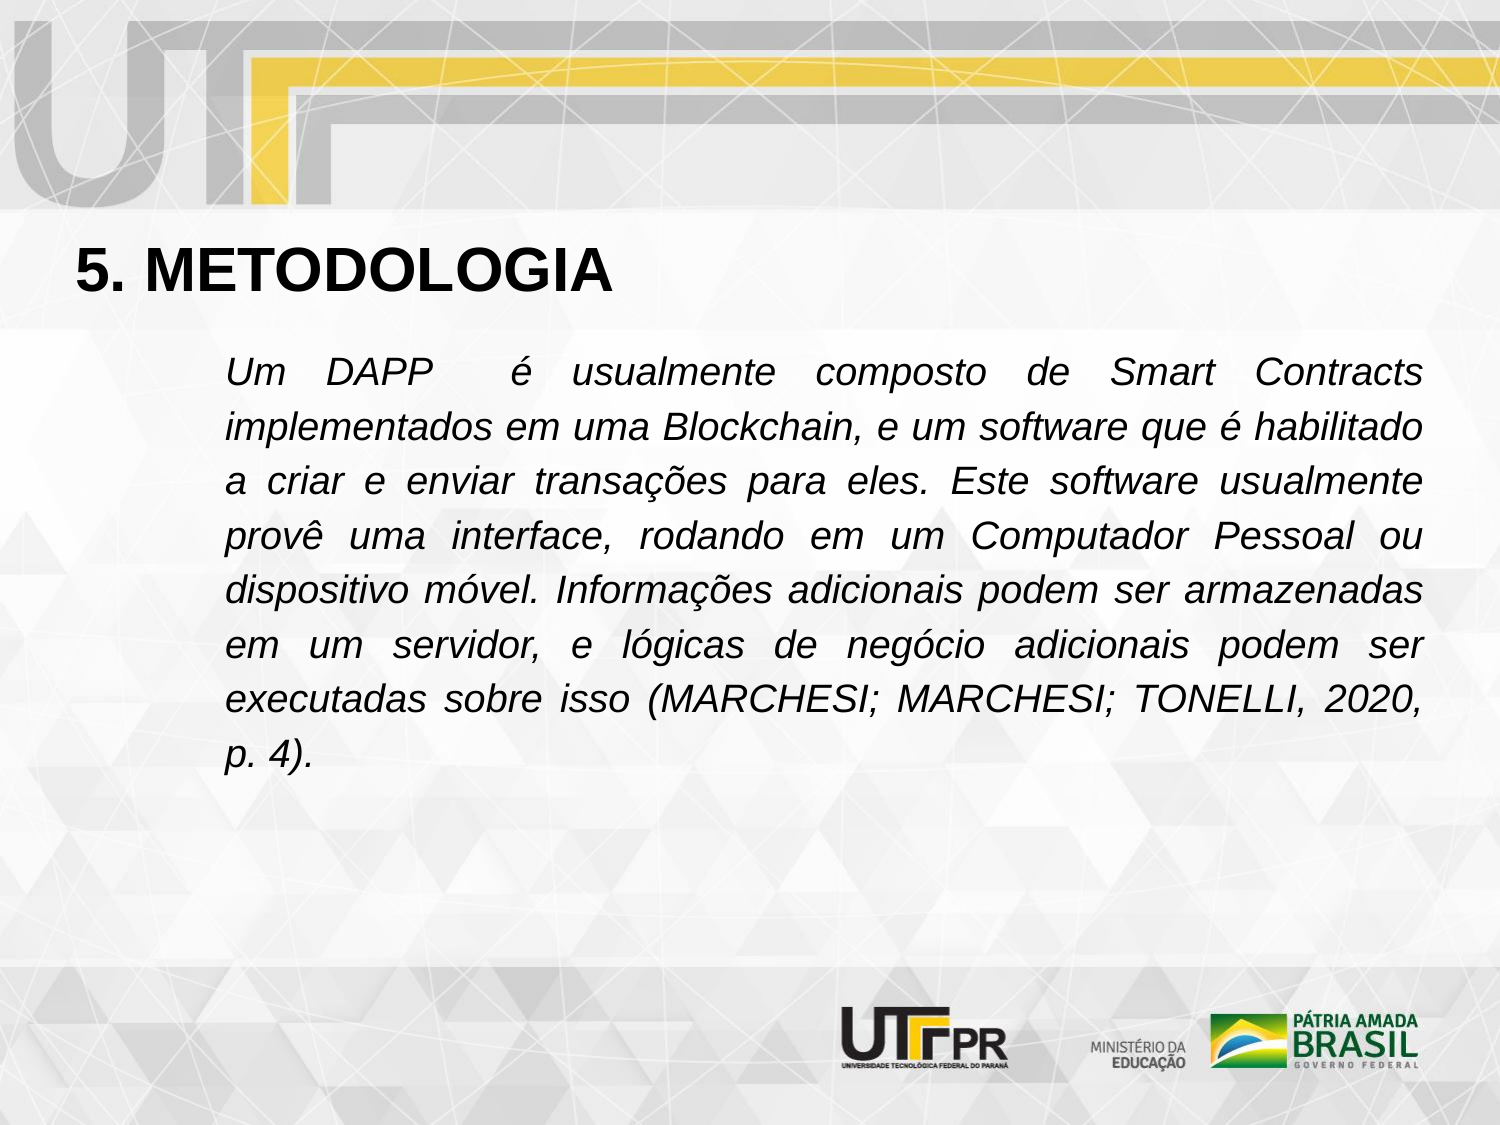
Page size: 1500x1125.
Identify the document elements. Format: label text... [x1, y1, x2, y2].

picture [0, 0, 1500, 1125]
subtitle Um DAPP é usualmente composto de Smart Contracts implementados em uma Blockchain, e um software que é habilitado a criar e enviar transações para eles. Este software usualmente provê uma interface, rodando em um Computador Pessoal ou dispositivo móvel. Informações adicionais podem ser armazenadas em um servidor, e lógicas de negócio adicionais podem ser executadas sobre isso (MARCHESI; MARCHESI; TONELLI, 2020, p. 4). [75, 338, 1425, 960]
title 5. METODOLOGIA [75, 211, 1425, 321]
